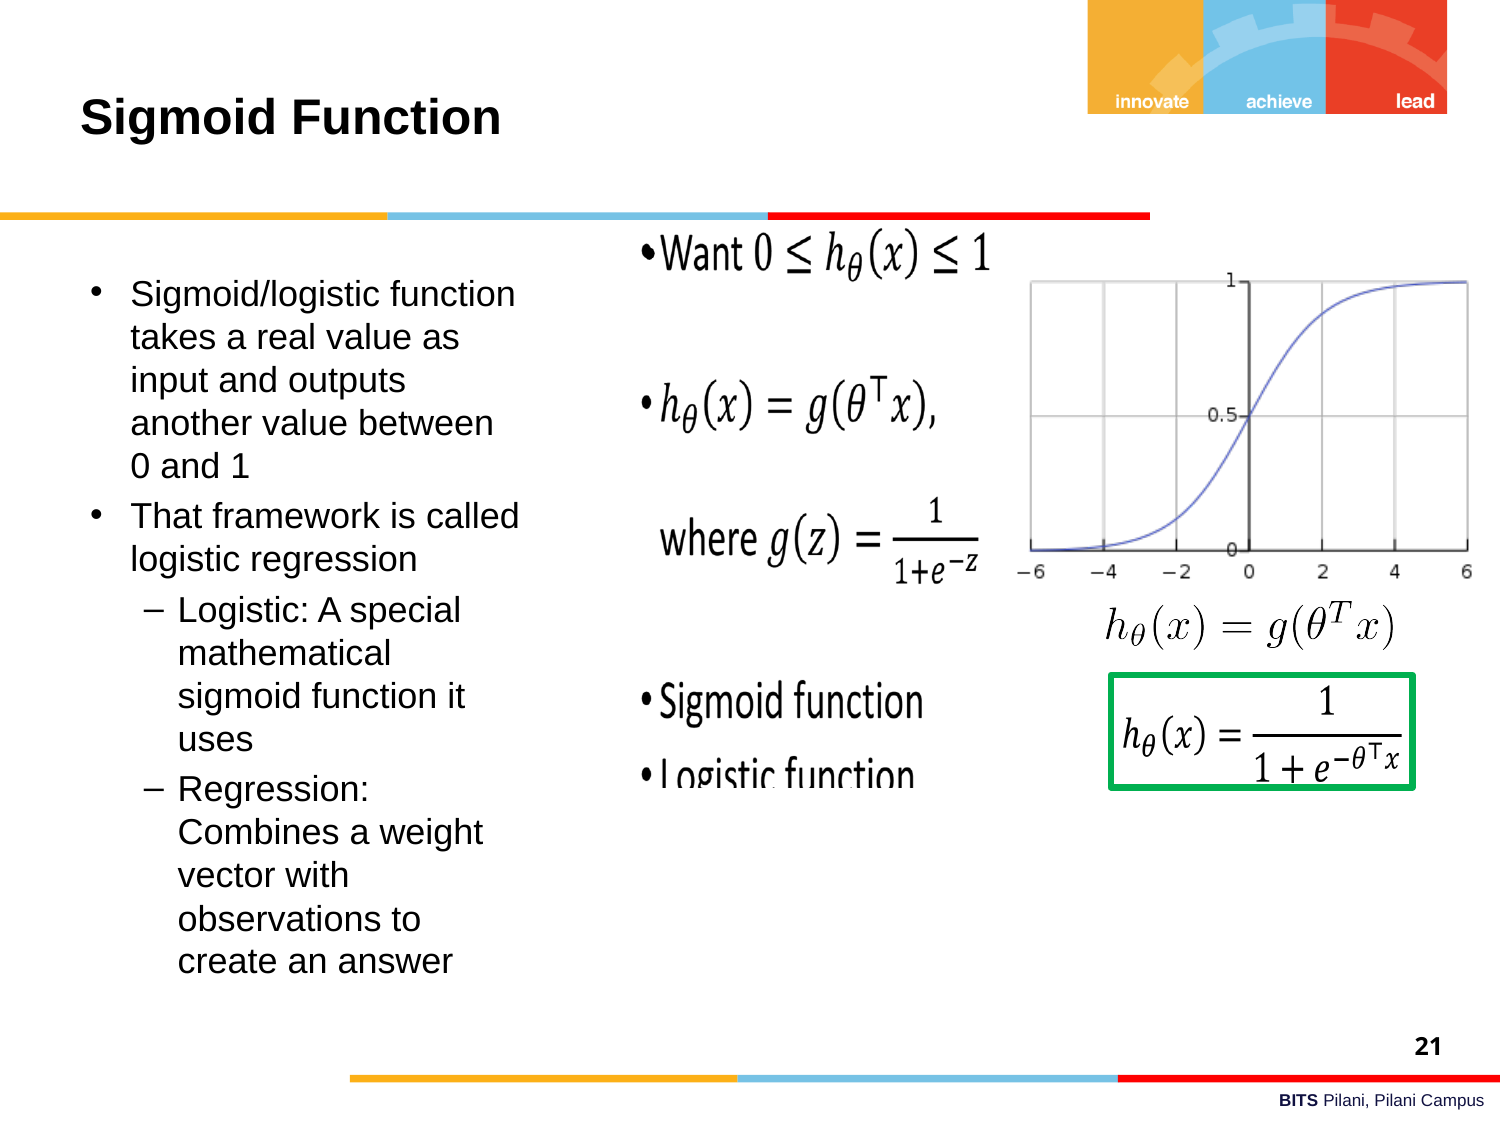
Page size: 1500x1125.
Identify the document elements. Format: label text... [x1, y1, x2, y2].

slide_number 21 [1399, 1023, 1500, 1072]
list Sigmoid/logistic function takes a real value as input and outputs another value between 0 and 1 That framework is called logistic regression Logistic: A special mathematical sigmoid function it uses Regression: Combines a weight vector with observations to create an answer [75, 262, 538, 1005]
picture [1087, 0, 1448, 114]
title Sigmoid Function [64, 45, 1069, 185]
picture [615, 211, 1500, 788]
